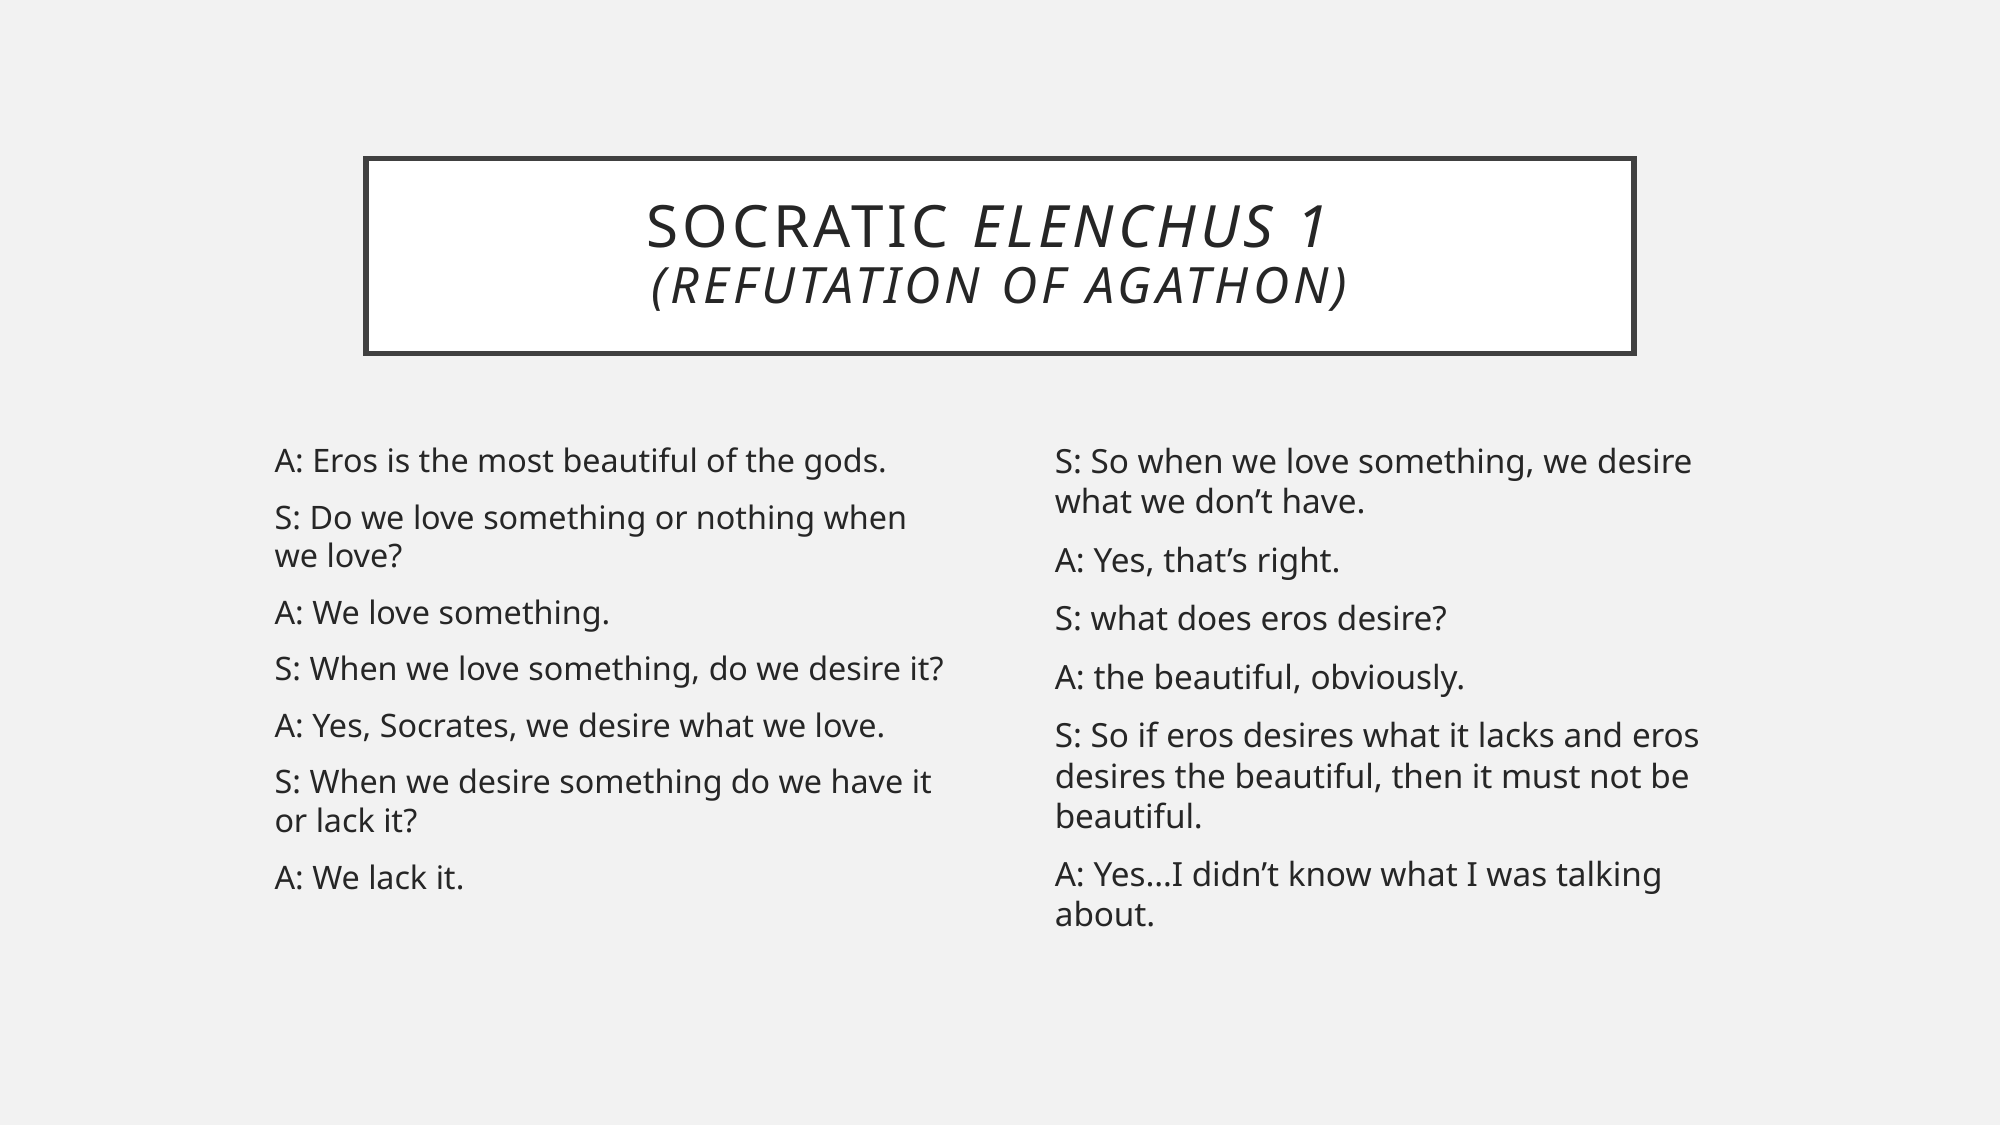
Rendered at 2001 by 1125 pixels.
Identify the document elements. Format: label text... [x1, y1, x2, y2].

list S: So when we love something, we desire what we don’t have. A: Yes, that’s right. S: what does eros desire? A: the beautiful, obviously. S: So if eros desires what it lacks and eros desires the beautiful, then it must not be beautiful. A: Yes…I didn’t know what I was talking about. [1039, 432, 1741, 942]
title Socratic elenchus 1 (Refutation of agathon) [363, 156, 1637, 356]
list A: Eros is the most beautiful of the gods. S: Do we love something or nothing when we love? A: We love something. S: When we love something, do we desire it? A: Yes, Socrates, we desire what we love. S: When we desire something do we have it or lack it? A: We lack it. [259, 432, 961, 942]
